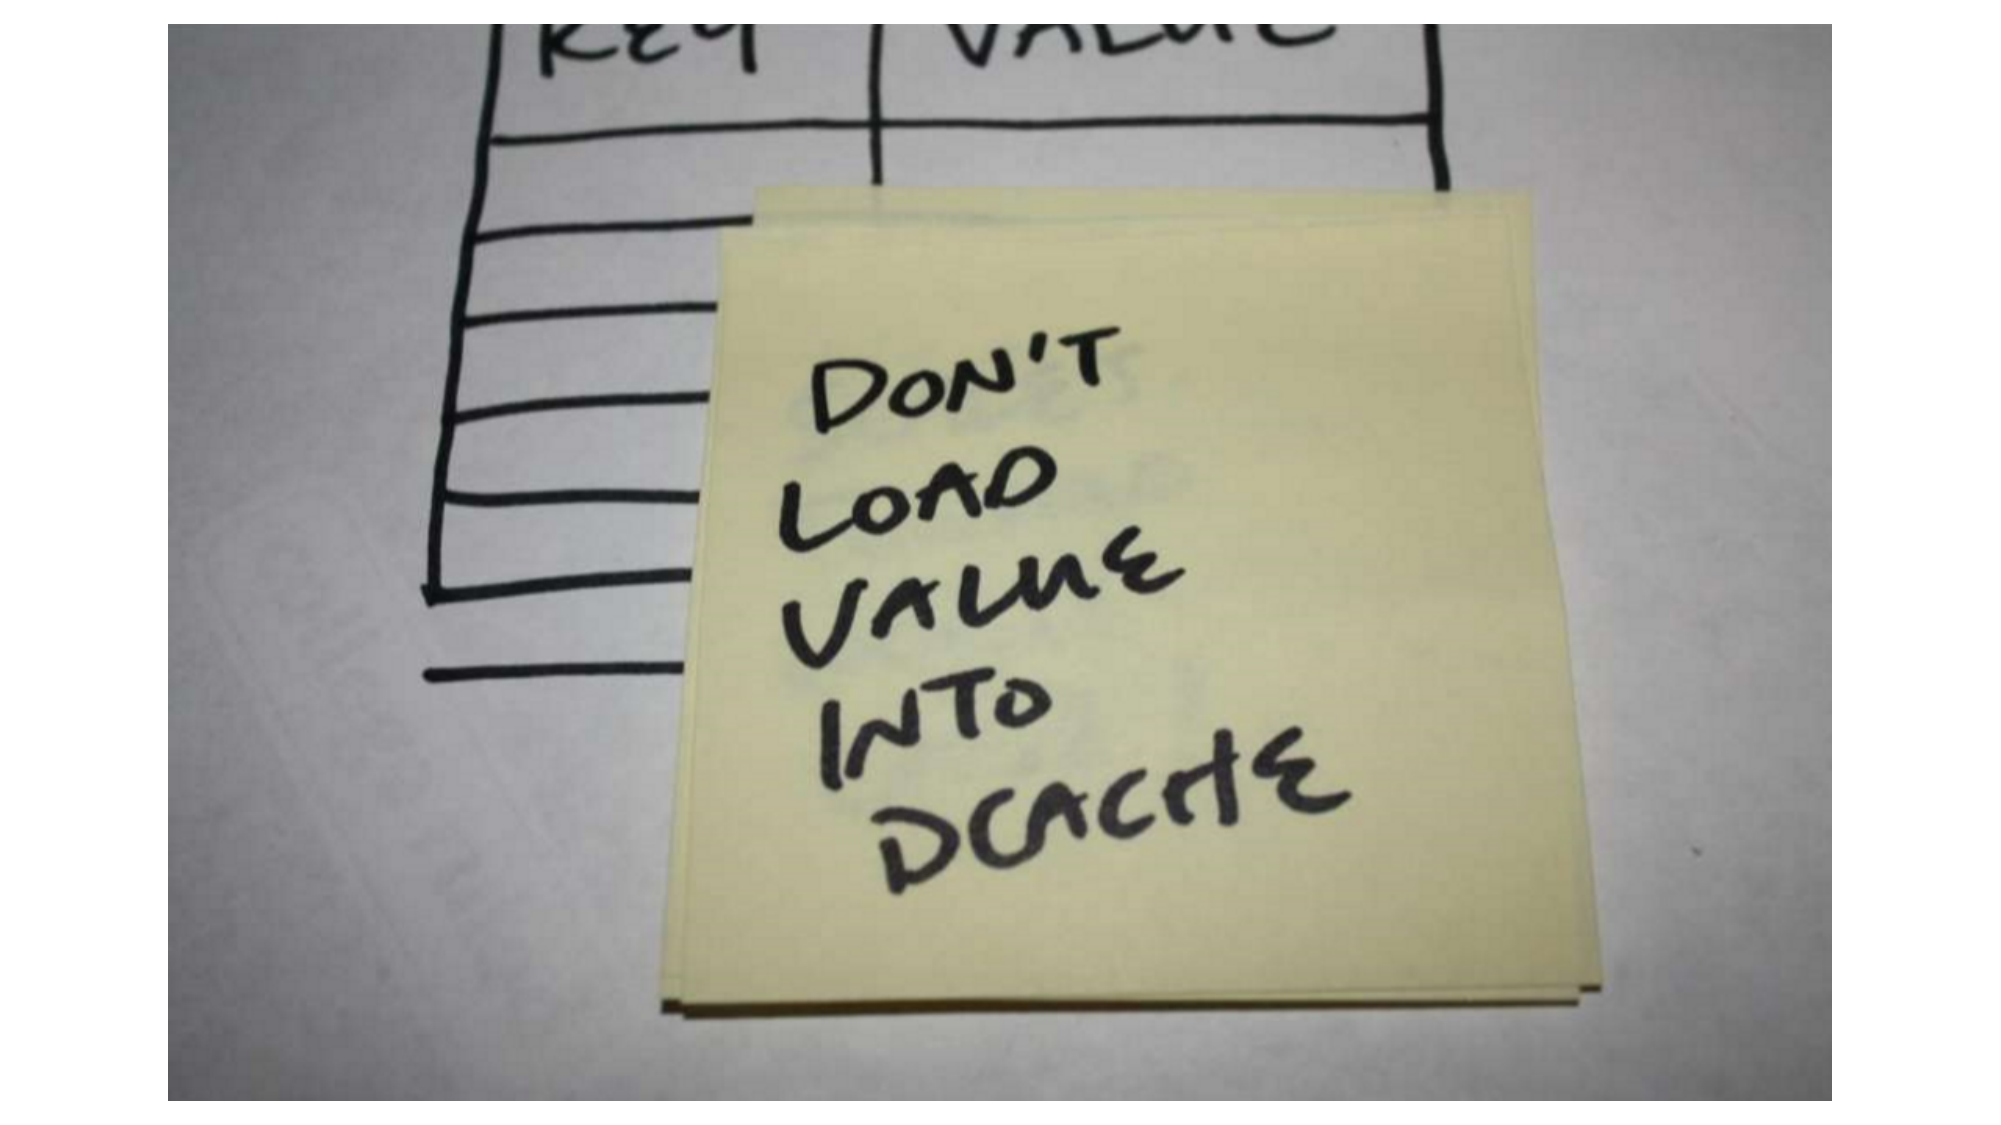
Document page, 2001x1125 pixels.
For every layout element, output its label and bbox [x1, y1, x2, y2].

picture [168, 24, 1832, 1101]
